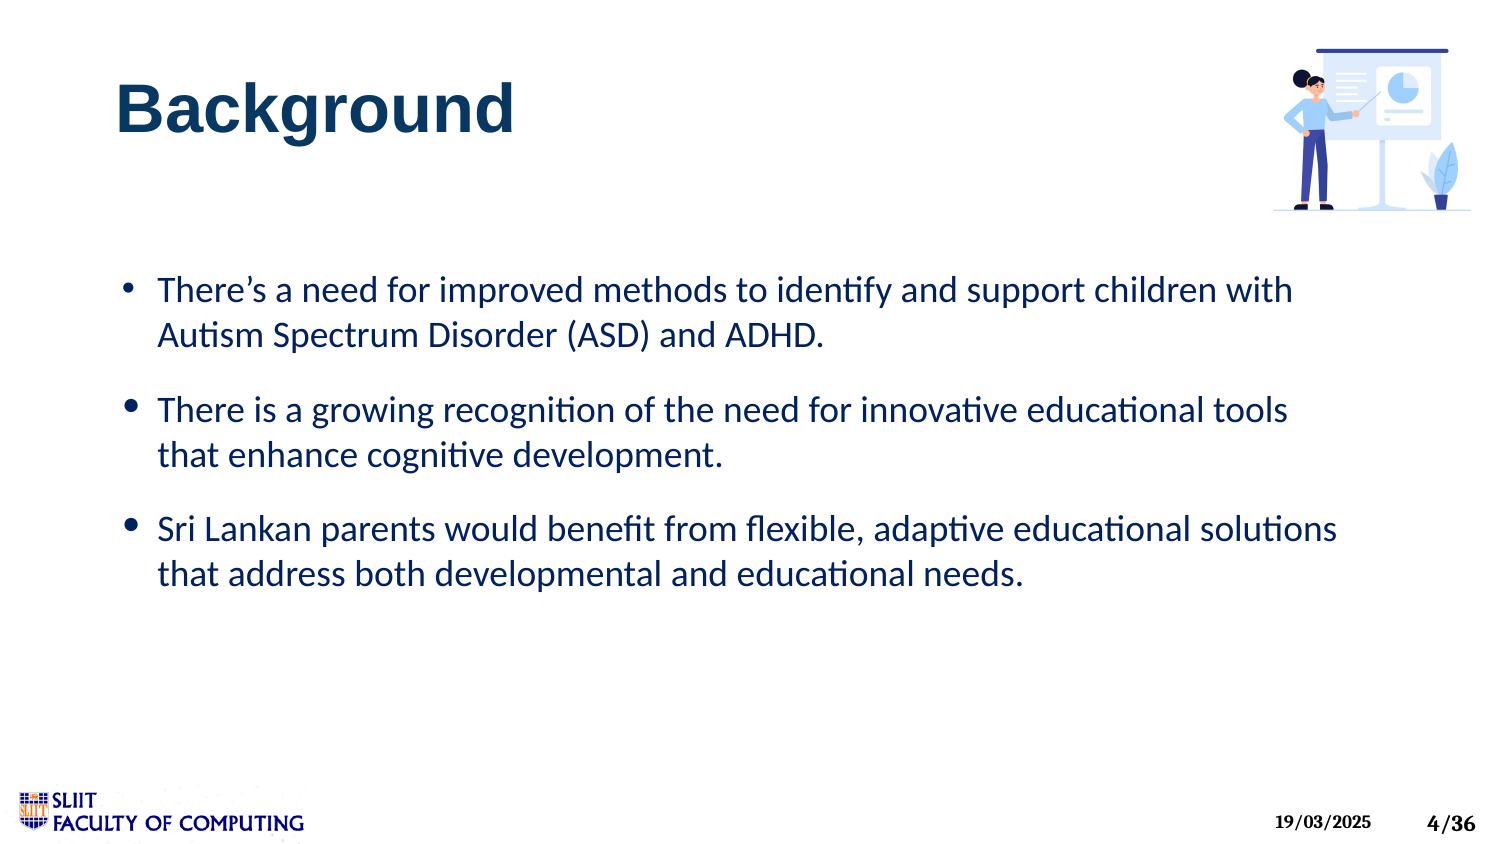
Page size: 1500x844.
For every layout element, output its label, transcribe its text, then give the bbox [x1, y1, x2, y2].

title Background [113, 62, 579, 159]
picture [1242, 0, 1500, 229]
slide_number 4/36 [1423, 807, 1500, 844]
text_box There’s a need for improved methods to identify and support children with Autism Spectrum Disorder (ASD) and ADHD. There is a growing recognition of the need for innovative educational tools that enhance cognitive development. Sri Lankan parents would benefit from flexible, adaptive educational solutions that address both developmental and educational needs. [113, 159, 1346, 594]
picture [0, 783, 310, 844]
footer 19/03/2025 [1273, 809, 1412, 844]
